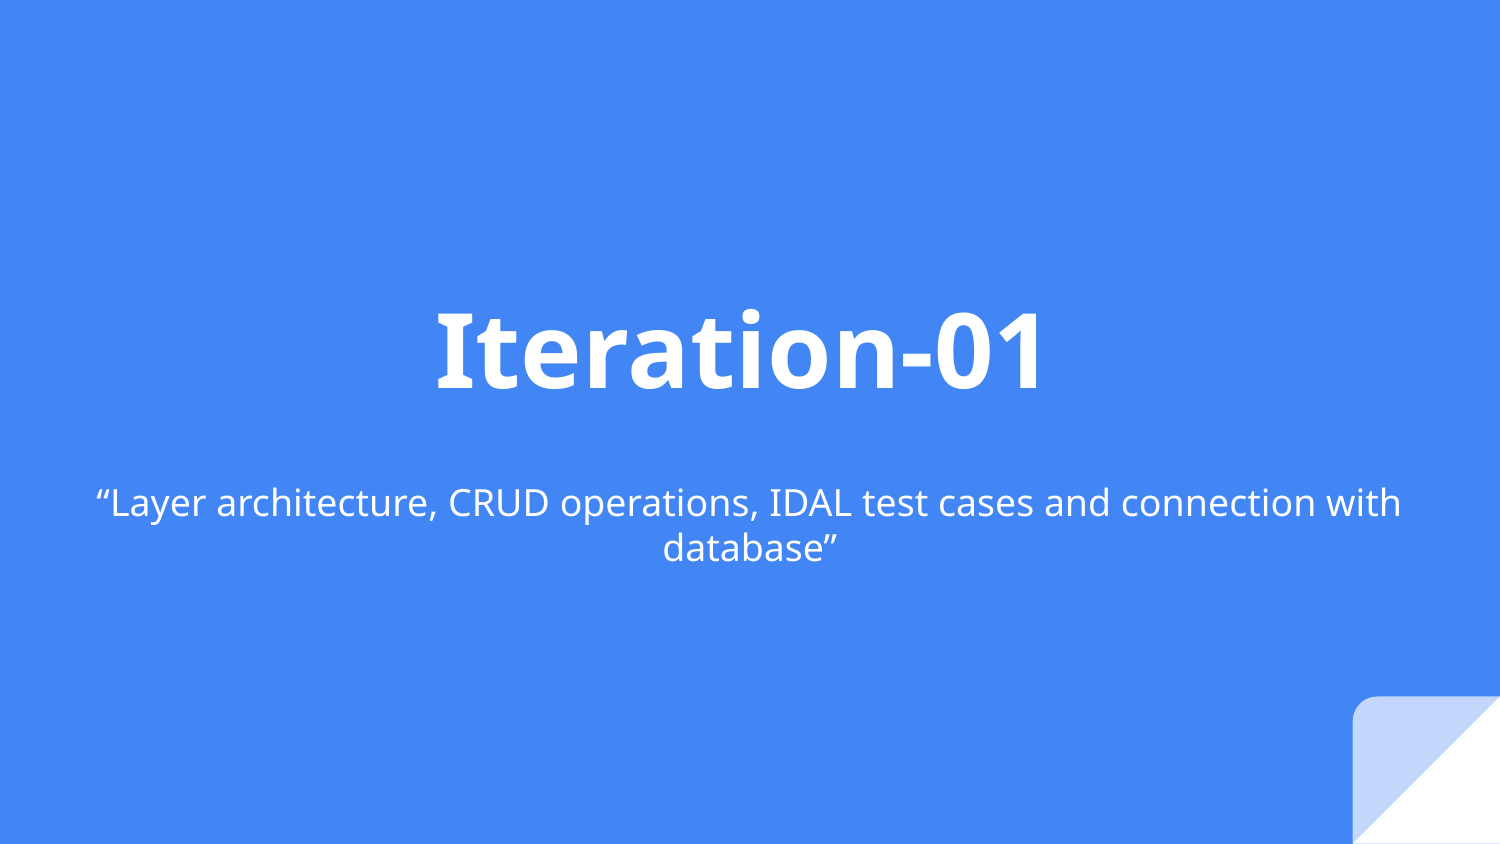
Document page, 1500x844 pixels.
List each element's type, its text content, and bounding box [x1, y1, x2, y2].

title Iteration-01 [70, 271, 1419, 425]
subtitle “Layer architecture, CRUD operations, IDAL test cases and connection with database” [75, 463, 1425, 582]
